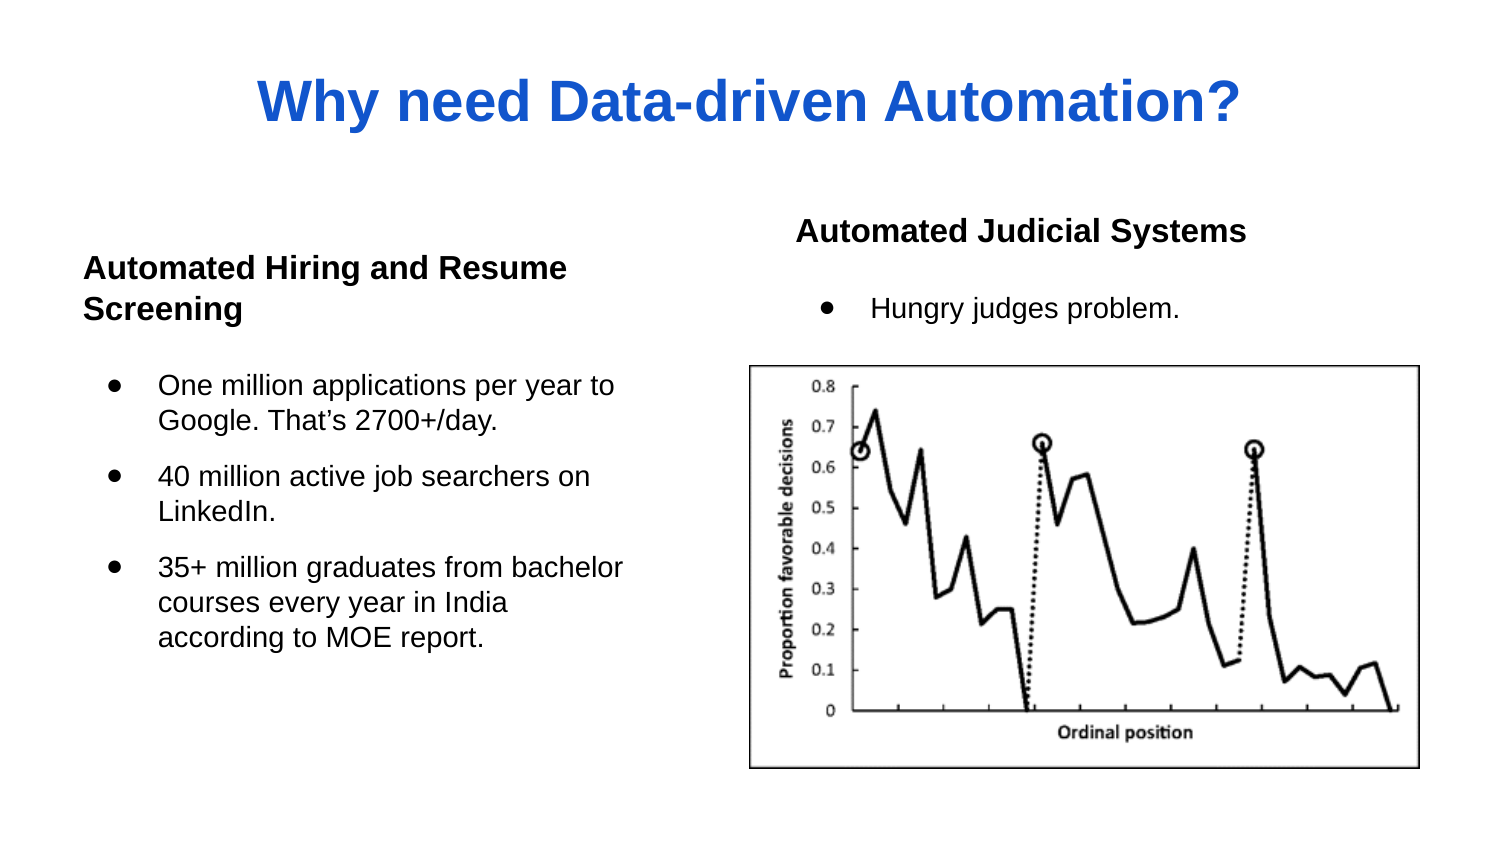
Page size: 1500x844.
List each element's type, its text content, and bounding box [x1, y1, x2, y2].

text_box Automated Judicial Systems Hungry judges problem. [780, 194, 1363, 339]
picture [749, 365, 1420, 769]
text_box Automated Hiring and Resume Screening One million applications per year to Google. That’s 2700+/day. 40 million active job searchers on LinkedIn. 35+ million graduates from bachelor courses every year in India according to MOE report. [67, 231, 650, 668]
title Why need Data-driven Automation? [51, 48, 1449, 142]
